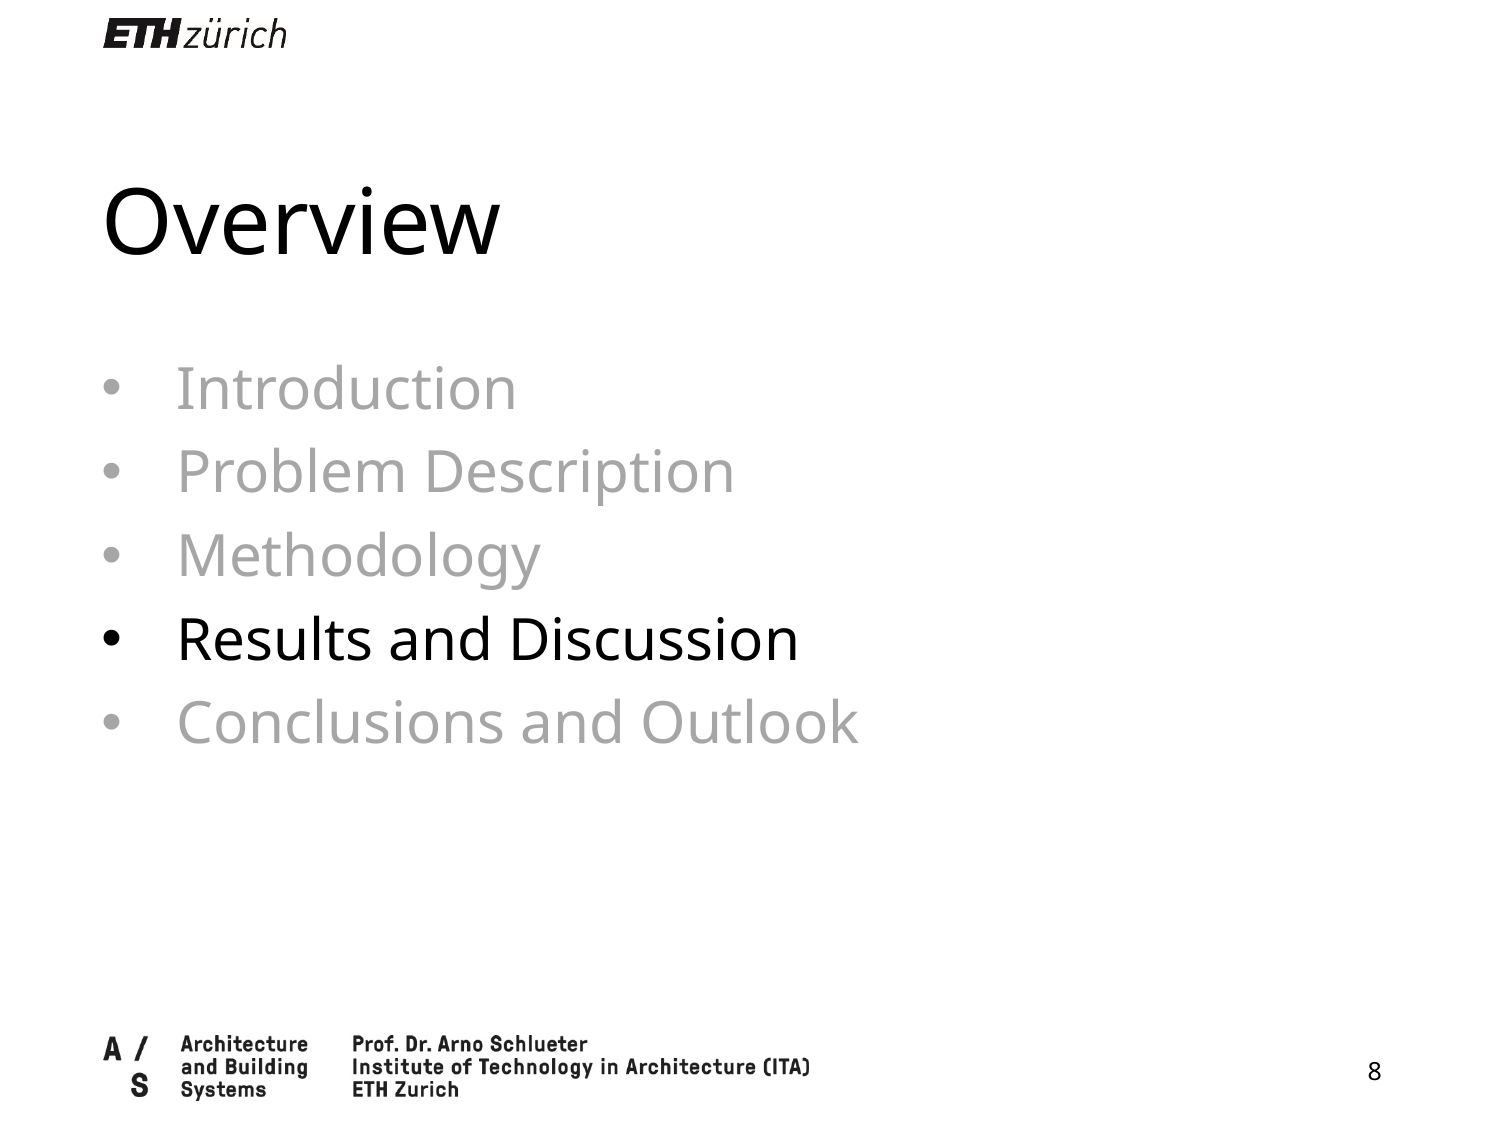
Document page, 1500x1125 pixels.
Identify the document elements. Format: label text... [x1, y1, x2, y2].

text_box Introduction Problem Description Methodology Results and Discussion Conclusions and Outlook [86, 260, 1371, 935]
subtitle Overview [86, 168, 1371, 260]
picture [103, 1035, 809, 1101]
slide_number 8 [1059, 1042, 1397, 1103]
picture [103, 18, 286, 48]
